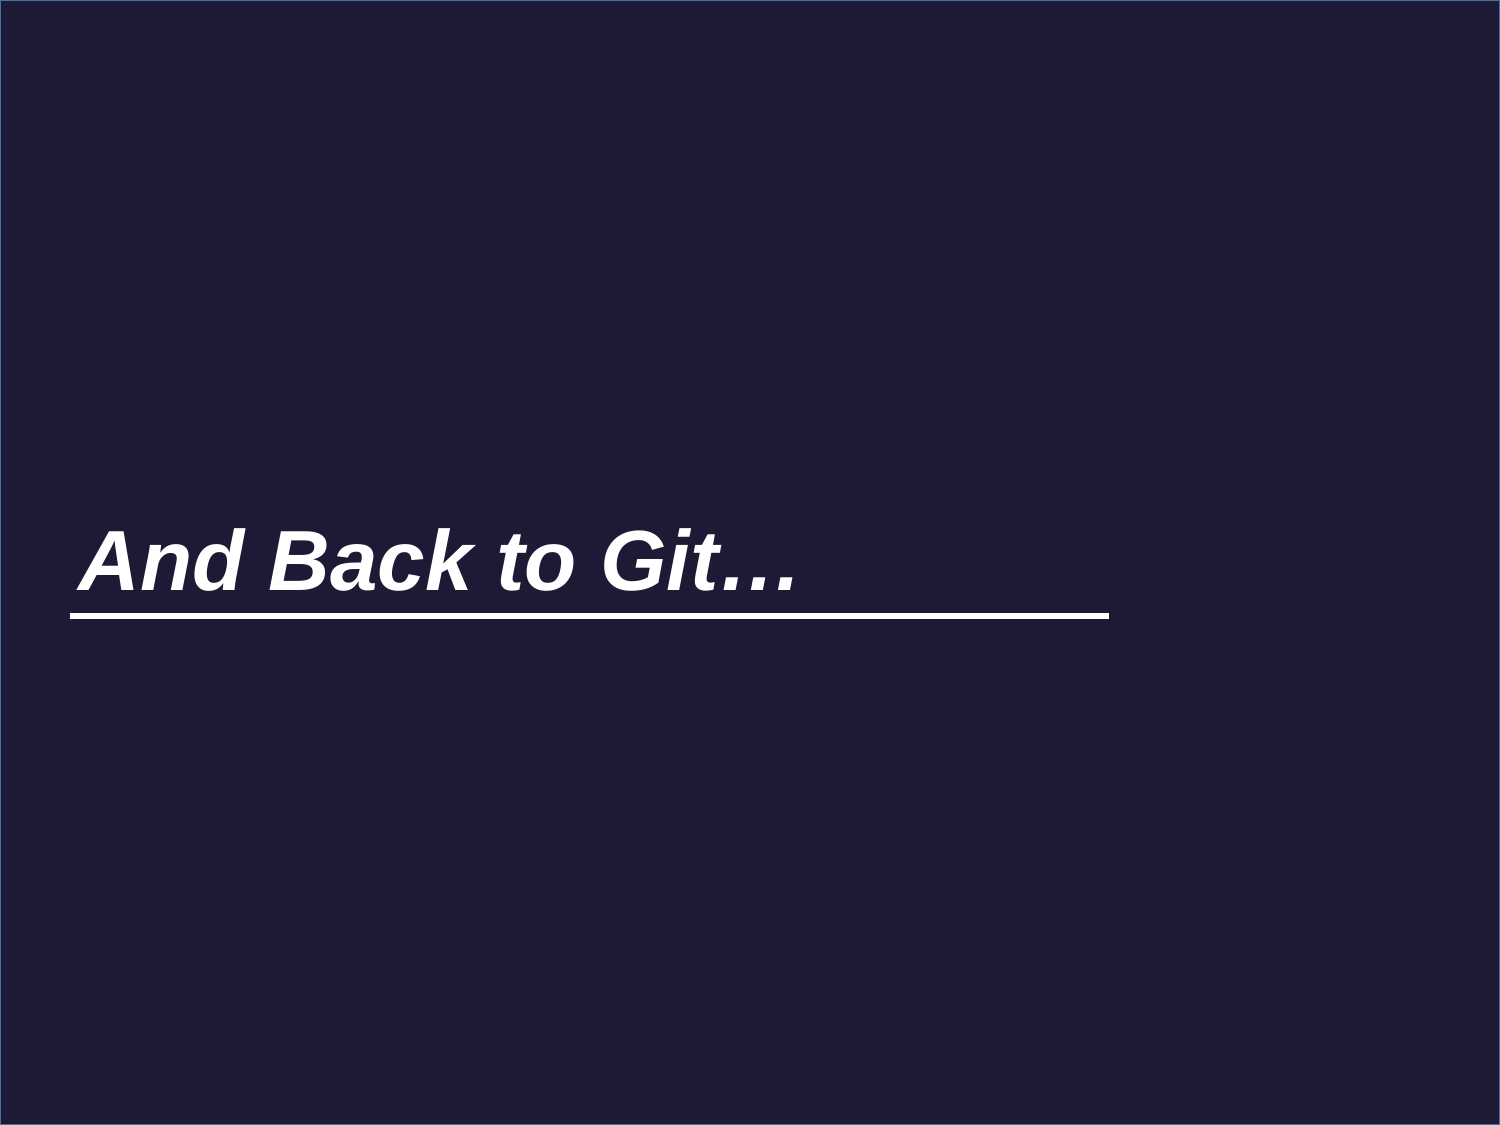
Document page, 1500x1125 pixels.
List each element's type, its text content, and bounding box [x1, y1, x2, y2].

text_box And Back to Git… [64, 484, 1414, 628]
